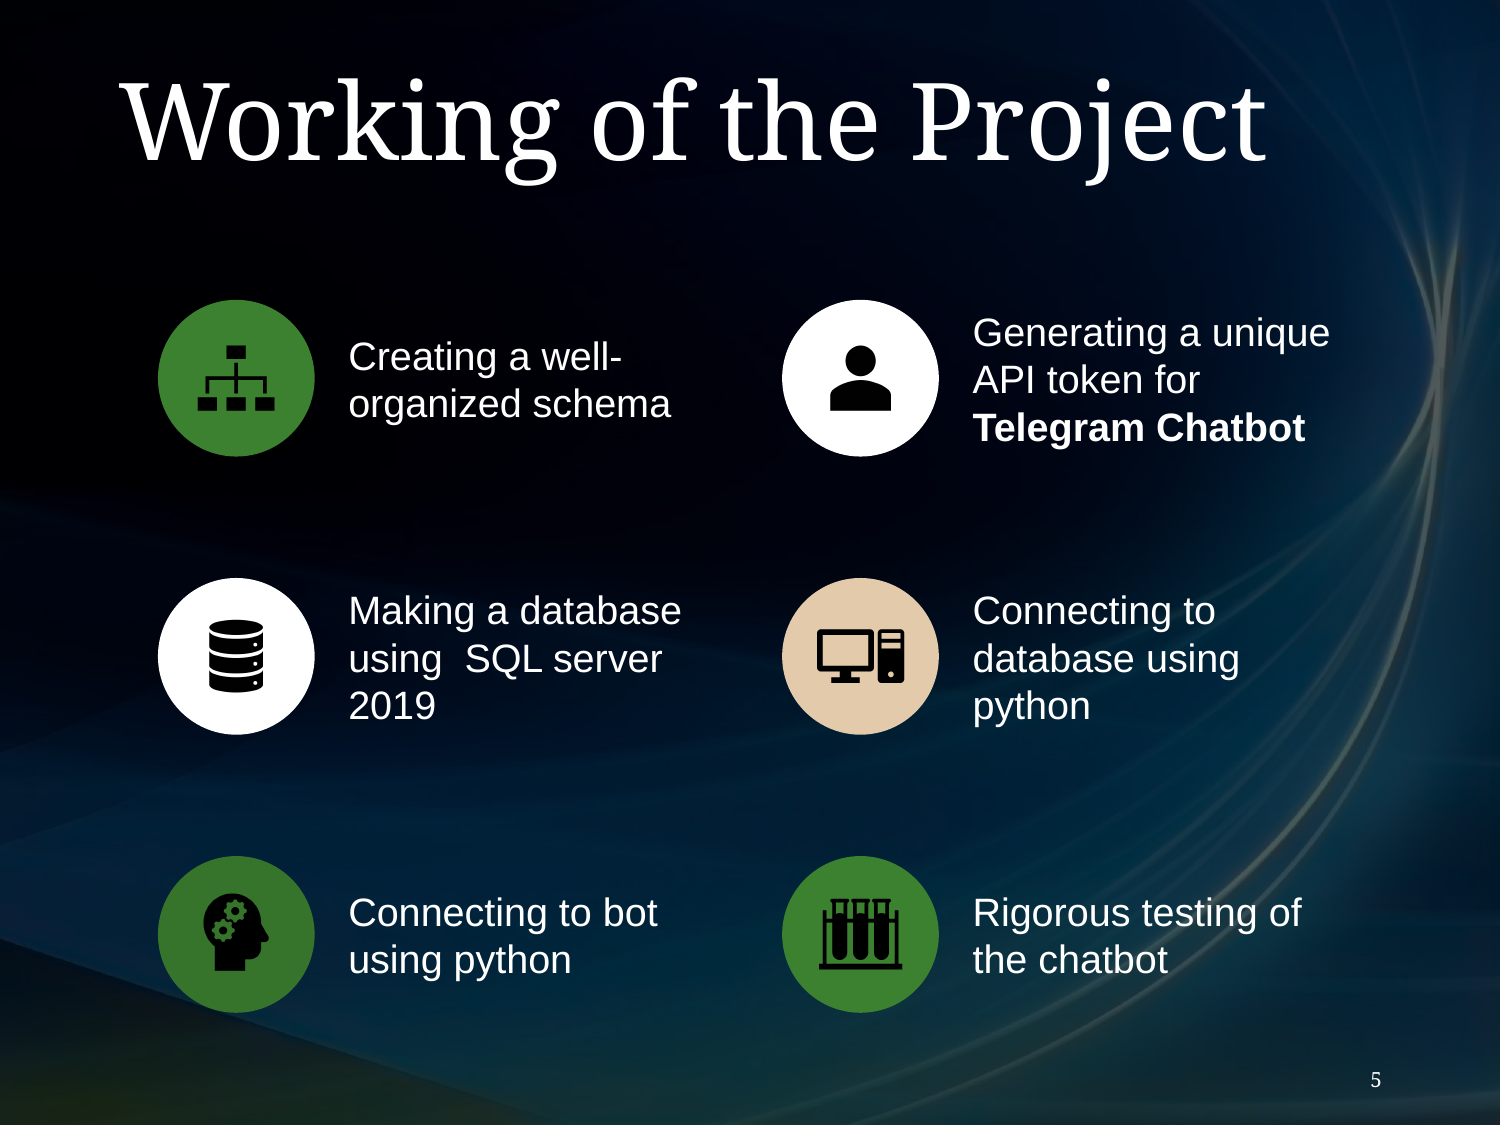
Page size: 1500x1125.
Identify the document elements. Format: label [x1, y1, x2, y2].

list [103, 299, 1397, 1014]
picture [0, 0, 1500, 1125]
